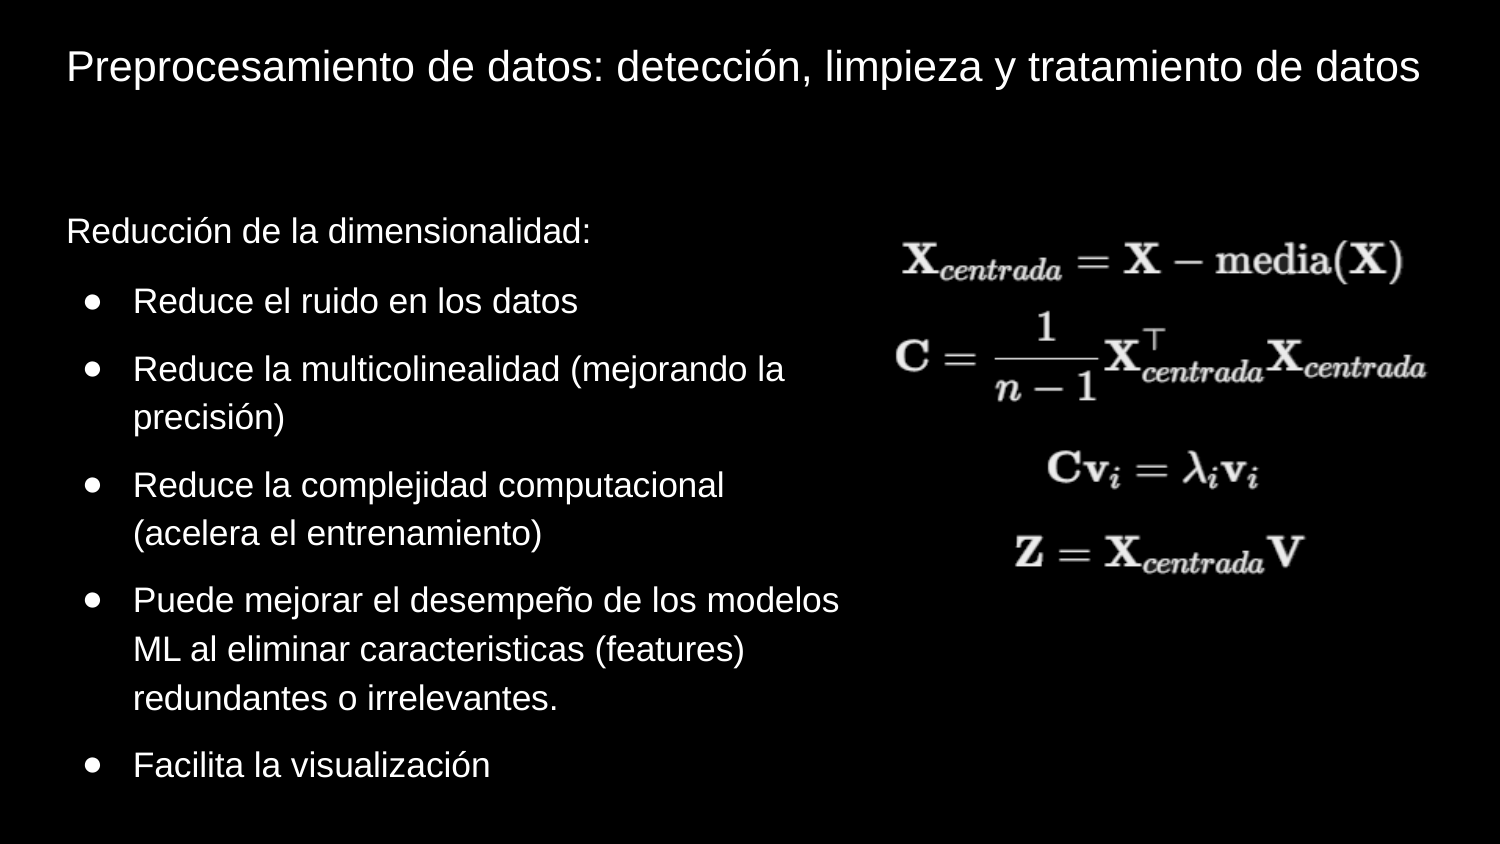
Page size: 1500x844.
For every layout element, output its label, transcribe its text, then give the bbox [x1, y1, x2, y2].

title Preprocesamiento de datos: detección, limpieza y tratamiento de datos [51, 23, 1449, 117]
picture [887, 225, 1443, 599]
list Reducción de la dimensionalidad: Reduce el ruido en los datos Reduce la multicolinealidad (mejorando la precisión) Reduce la complejidad computacional (acelera el entrenamiento) Puede mejorar el desempeño de los modelos ML al eliminar caracteristicas (features) redundantes o irrelevantes. Facilita la visualización [51, 186, 861, 802]
